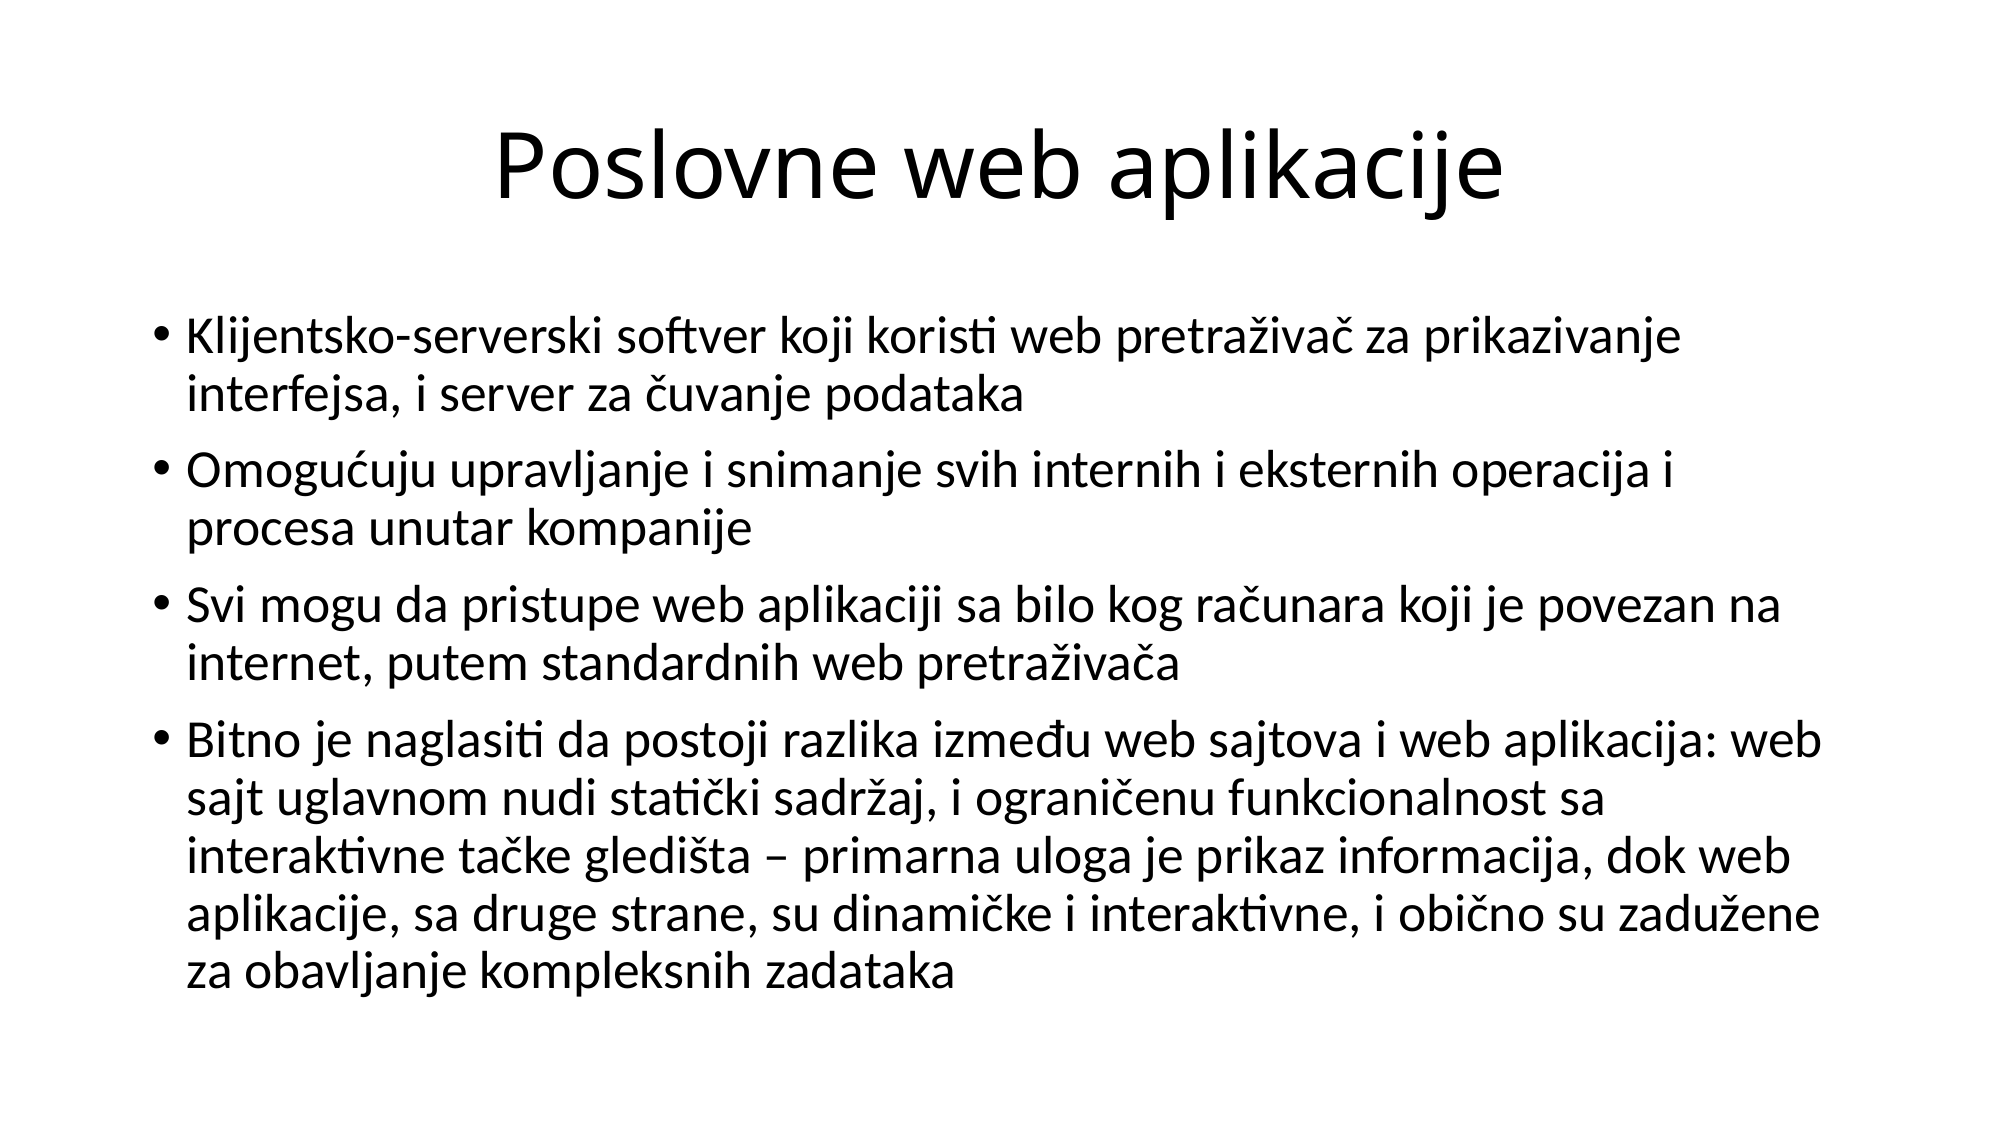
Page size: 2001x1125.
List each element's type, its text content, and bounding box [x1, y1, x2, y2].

title Poslovne web aplikacije [137, 59, 1863, 278]
list Klijentsko-serverski softver koji koristi web pretraživač za prikazivanje interfejsa, i server za čuvanje podataka Omogućuju upravljanje i snimanje svih internih i eksternih operacija i procesa unutar kompanije Svi mogu da pristupe web aplikaciji sa bilo kog računara koji je povezan na internet, putem standardnih web pretraživača Bitno je naglasiti da postoji razlika između web sajtova i web aplikacija: web sajt uglavnom nudi statički sadržaj, i ograničenu funkcionalnost sa interaktivne tačke gledišta – primarna uloga je prikaz informacija, dok web aplikacije, sa druge strane, su dinamičke i interaktivne, i obično su zadužene za obavljanje kompleksnih zadataka [137, 299, 1863, 1014]
